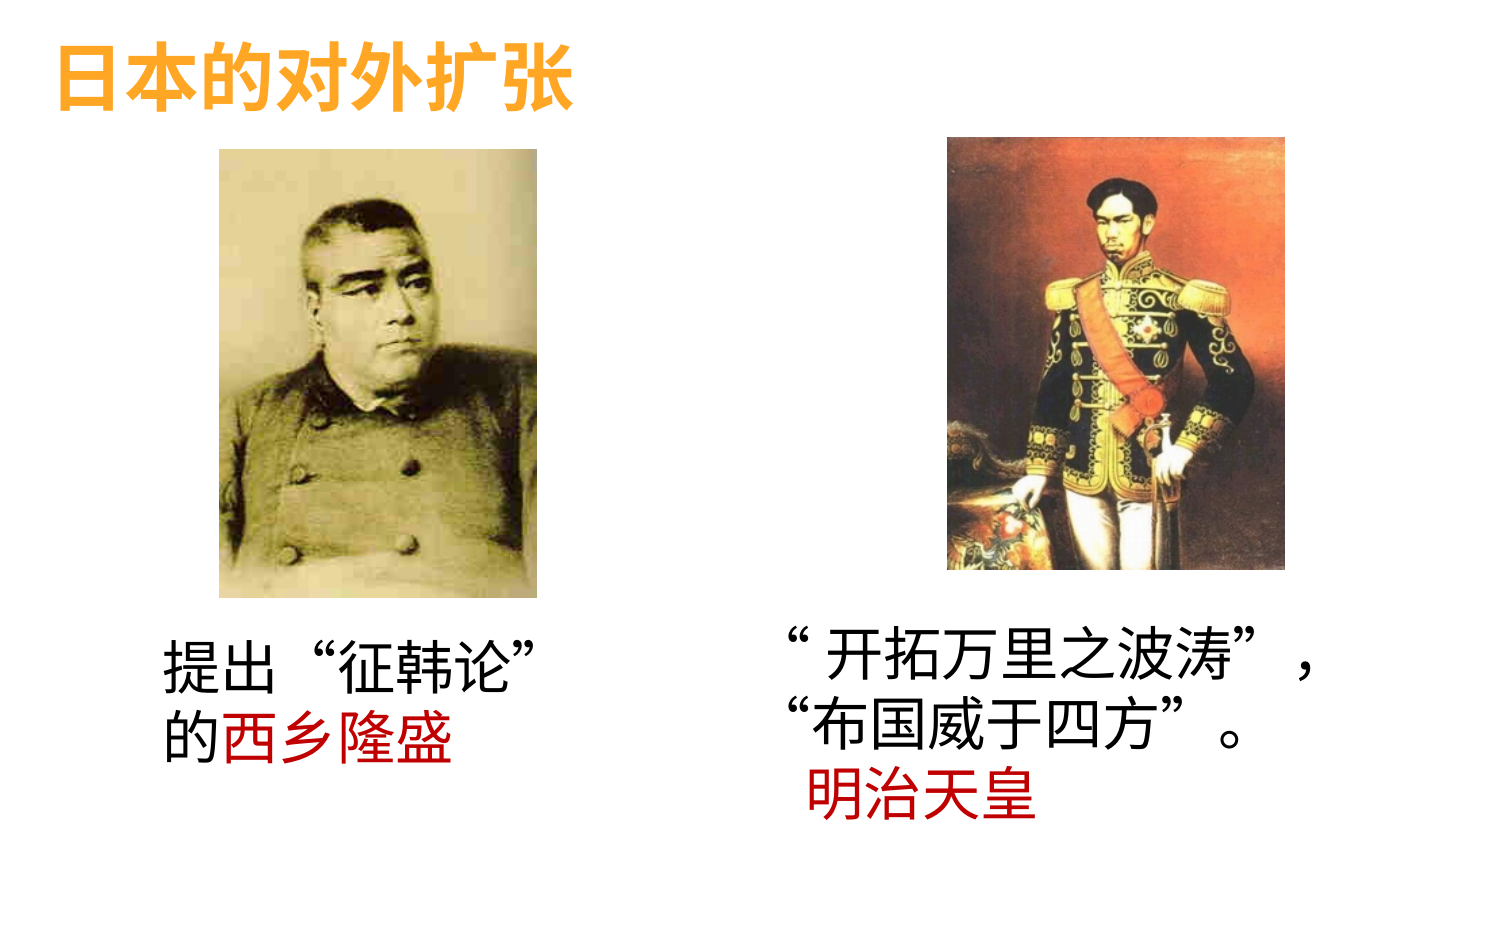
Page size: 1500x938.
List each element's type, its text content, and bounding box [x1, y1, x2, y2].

picture [219, 149, 537, 598]
text_box 提出“征韩论” 的西乡隆盛 [147, 623, 609, 779]
picture [947, 137, 1285, 570]
text_box “开拓万里之波涛”，“布国威于四方”。 明治天皇 [738, 609, 1388, 835]
text_box 日本的对外扩张 [34, 22, 668, 128]
